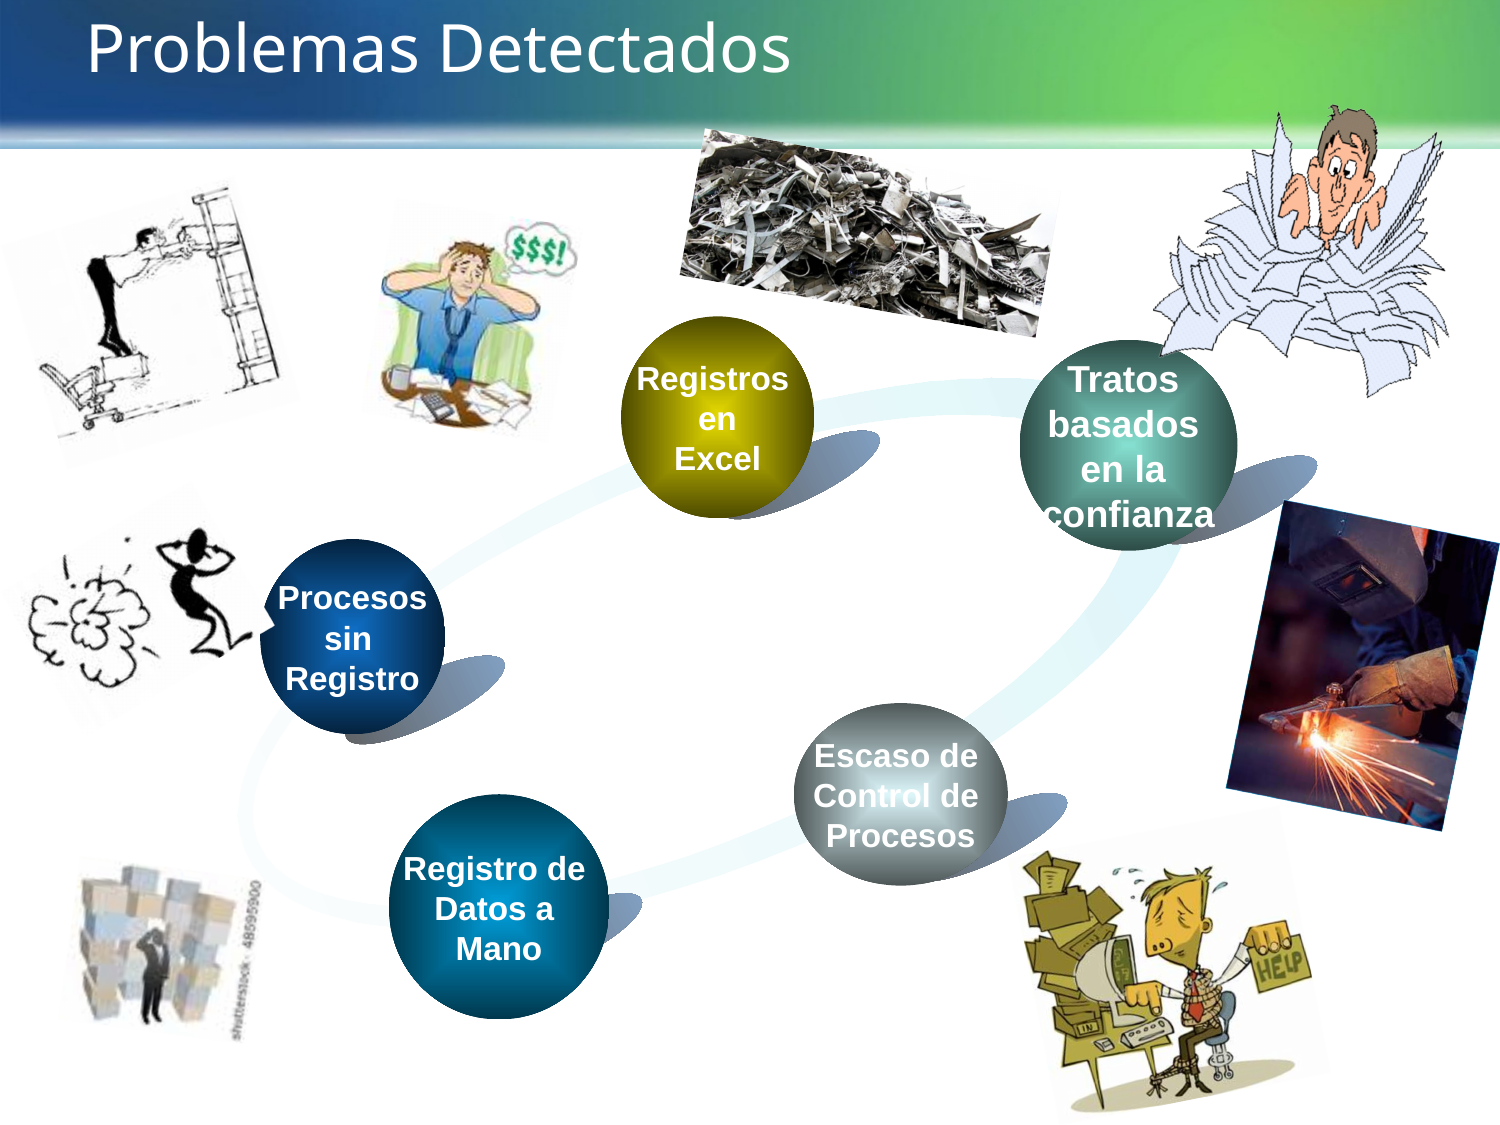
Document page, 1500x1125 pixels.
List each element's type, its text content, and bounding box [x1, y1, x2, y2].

picture [0, 0, 1500, 427]
text_box Problemas Detectados [53, 0, 1429, 93]
picture [2, 177, 275, 469]
picture [2, 482, 248, 736]
picture [376, 198, 582, 430]
picture [1030, 829, 1330, 1124]
picture [1251, 509, 1499, 831]
picture [60, 857, 256, 1043]
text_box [204, 316, 1326, 1020]
